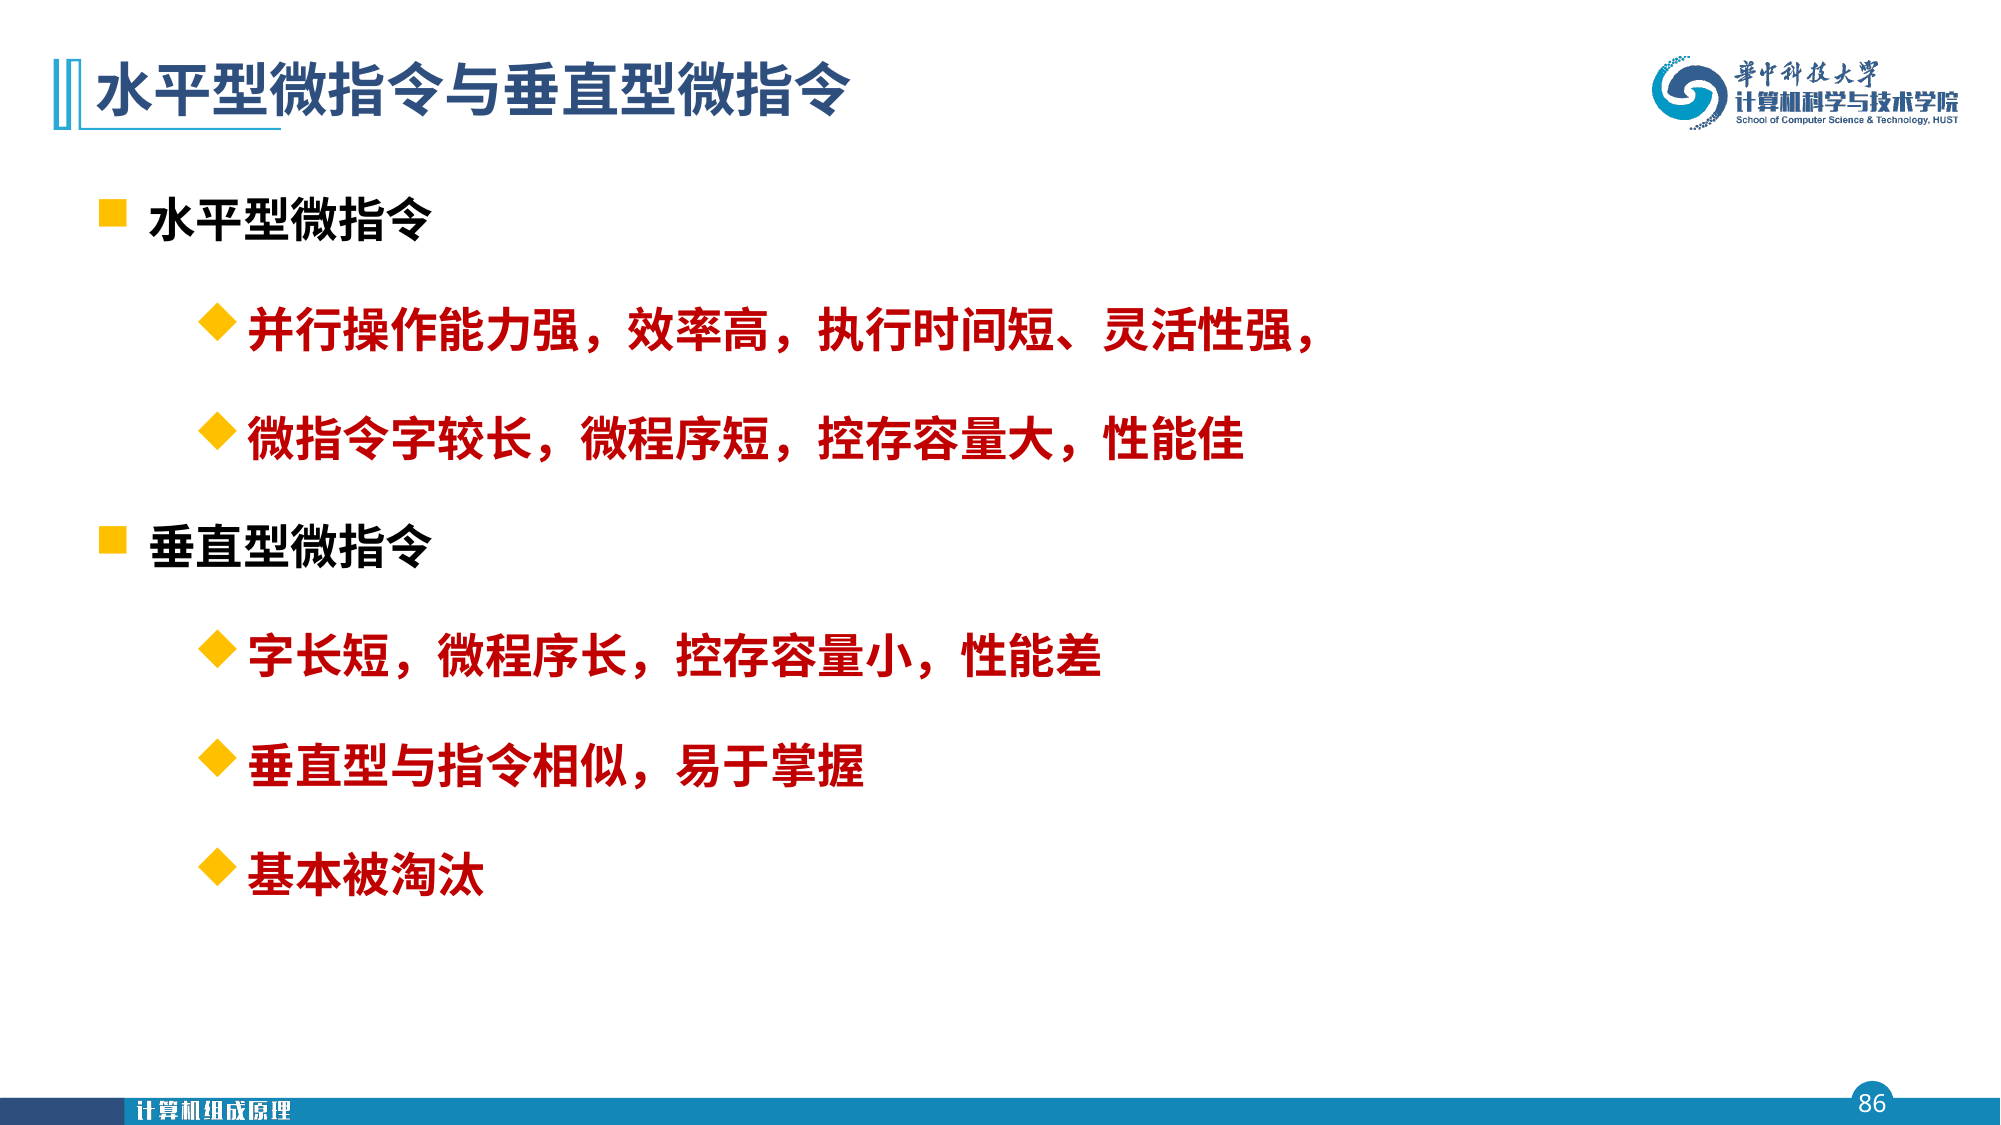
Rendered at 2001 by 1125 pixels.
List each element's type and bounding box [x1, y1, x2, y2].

title [80, 42, 1805, 144]
list [80, 154, 1681, 1080]
picture [1805, 56, 1958, 130]
